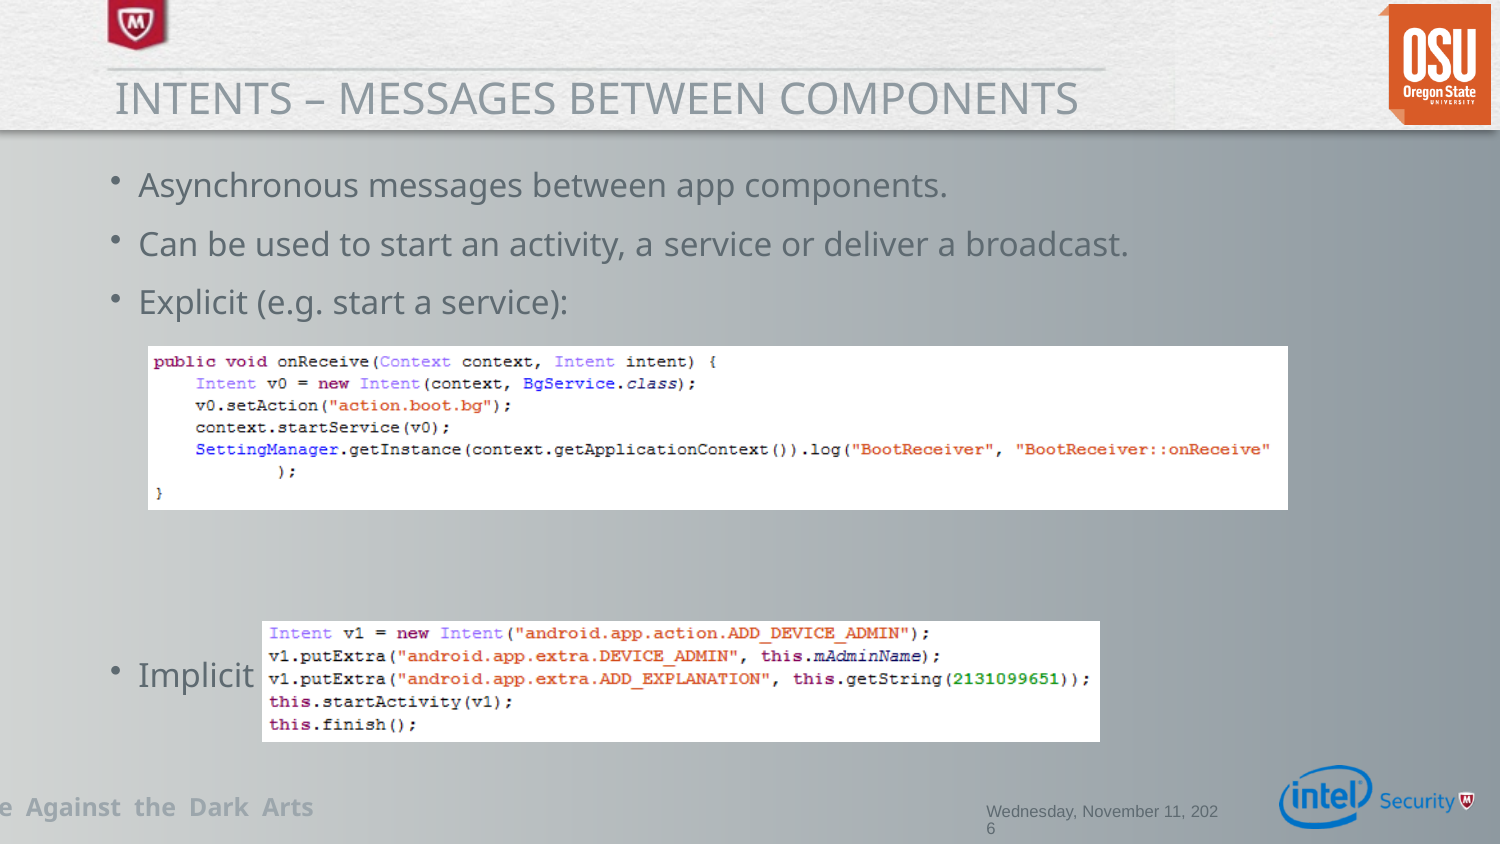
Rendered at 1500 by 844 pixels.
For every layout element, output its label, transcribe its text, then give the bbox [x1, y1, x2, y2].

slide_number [974, 795, 1238, 823]
picture [0, 0, 1500, 130]
picture [148, 346, 1288, 510]
title Intents – messages between components [99, 53, 1176, 148]
list Asynchronous messages between app components. Can be used to start an activity, a service or deliver a broadcast. Explicit (e.g. start a service): Implicit (e.g. provide Device Administrator privileges): [94, 159, 1256, 773]
picture [1279, 765, 1475, 829]
picture [262, 621, 1101, 743]
